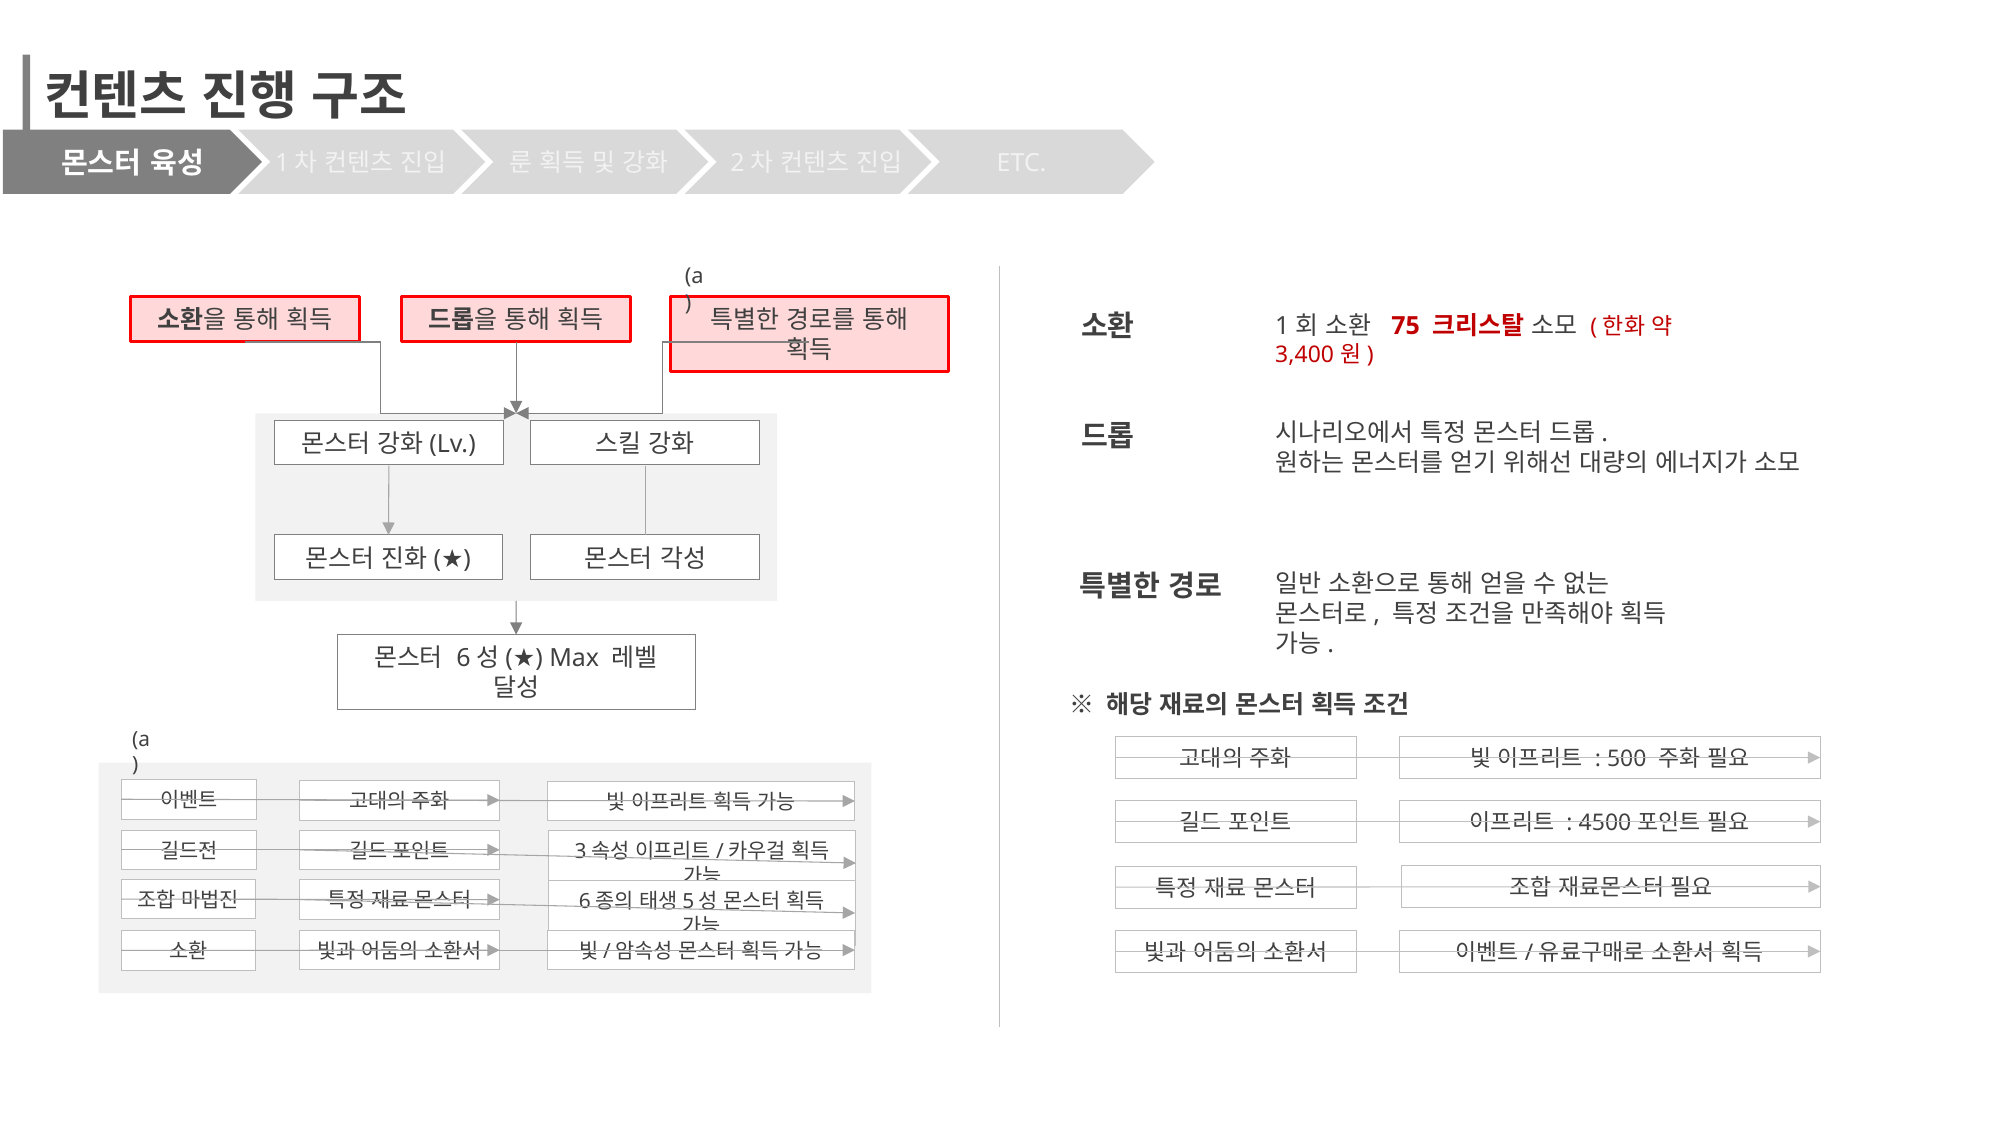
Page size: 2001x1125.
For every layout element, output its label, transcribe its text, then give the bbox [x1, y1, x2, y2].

text_box 빛 이프리트 : 500 주화 필요 [1399, 736, 1821, 757]
text_box 특별한 경로 [1064, 560, 1238, 610]
text_box 길드 포인트 [1115, 822, 1357, 843]
text_box 일반 소환으로 통해 얻을 수 없는 몬스터로, 특정 조건을 만족해야 획득 가능. [1260, 560, 1721, 665]
text_box 조합 재료몬스터 필요 [1401, 865, 1821, 886]
text_box 이프리트 : 4500포인트 필요 [1399, 800, 1821, 821]
text_box [22, 54, 31, 129]
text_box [98, 718, 872, 994]
text_box 이벤트/유료구매로 소환서 획득 [1399, 930, 1821, 951]
text_box 이프리트 : 4500포인트 필요 [1399, 822, 1821, 843]
text_box 길드 포인트 [1115, 800, 1357, 821]
text_box 고대의 주화 [1115, 736, 1357, 757]
text_box 빛과 어둠의 소환서 [1115, 930, 1357, 951]
text_box 조합 재료몬스터 필요 [1401, 887, 1821, 908]
text_box 특정 재료 몬스터 [1115, 888, 1357, 909]
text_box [2, 129, 1155, 194]
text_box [130, 254, 949, 681]
text_box 컨텐츠 진행 구조 [31, 55, 641, 129]
text_box 특정 재료 몬스터 [1115, 866, 1357, 886]
text_box 1회 소환 75 크리스탈 소모 (한화 약 3,400원) [1260, 302, 1745, 375]
text_box 빛과 어둠의 소환서 [1115, 952, 1357, 973]
text_box 빛 이프리트 : 500 주화 필요 [1399, 758, 1821, 779]
text_box 소환 [1066, 299, 1150, 350]
text_box ※ 해당 재료의 몬스터 획득 조건 [1054, 681, 1426, 727]
text_box 이벤트/유료구매로 소환서 획득 [1399, 952, 1821, 973]
text_box 시나리오에서 특정 몬스터 드롭. 원하는 몬스터를 얻기 위해선 대량의 에너지가 소모 [1260, 409, 1821, 485]
text_box 드롭 [1066, 409, 1150, 460]
text_box 고대의 주화 [1115, 758, 1357, 779]
